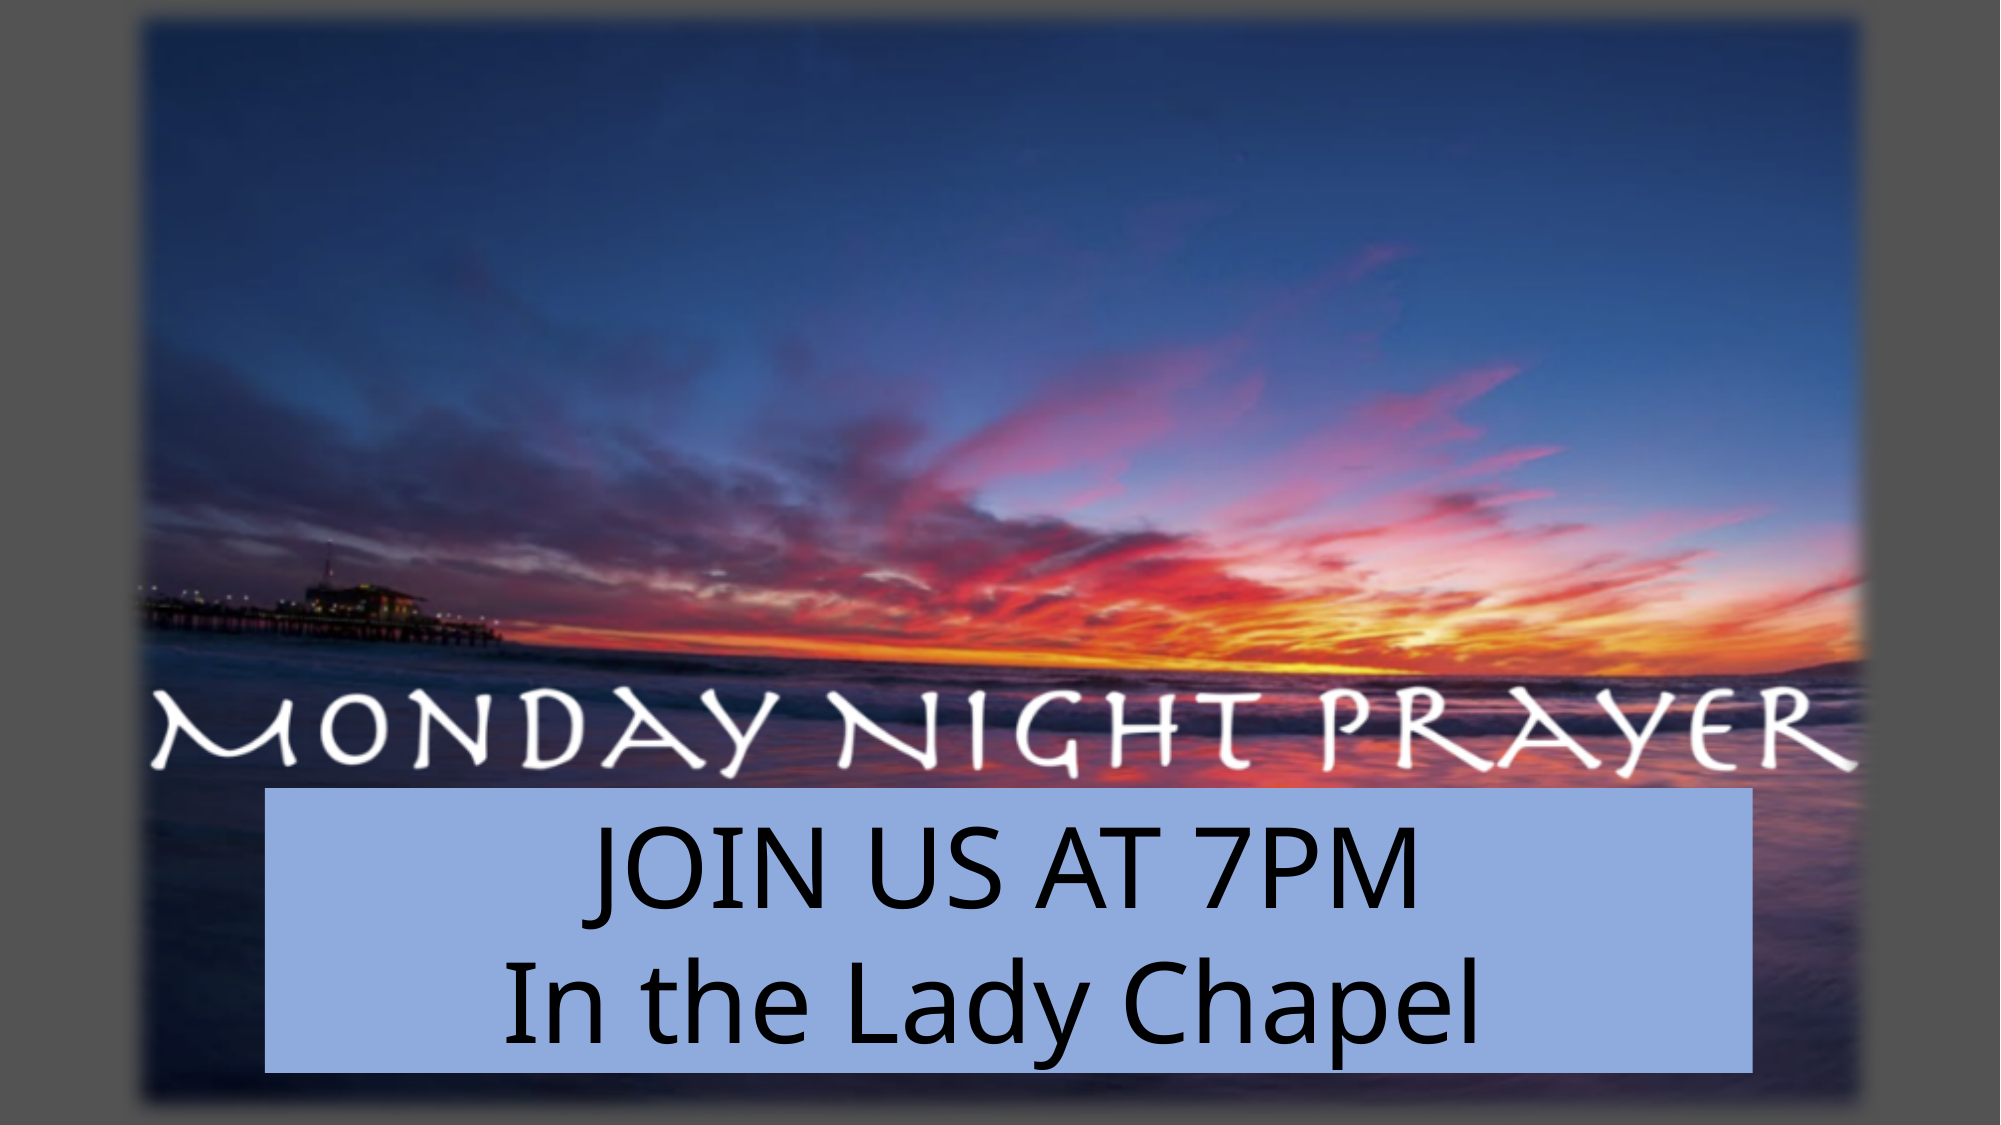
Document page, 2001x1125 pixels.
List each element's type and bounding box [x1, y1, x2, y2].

picture [122, 0, 1880, 1125]
